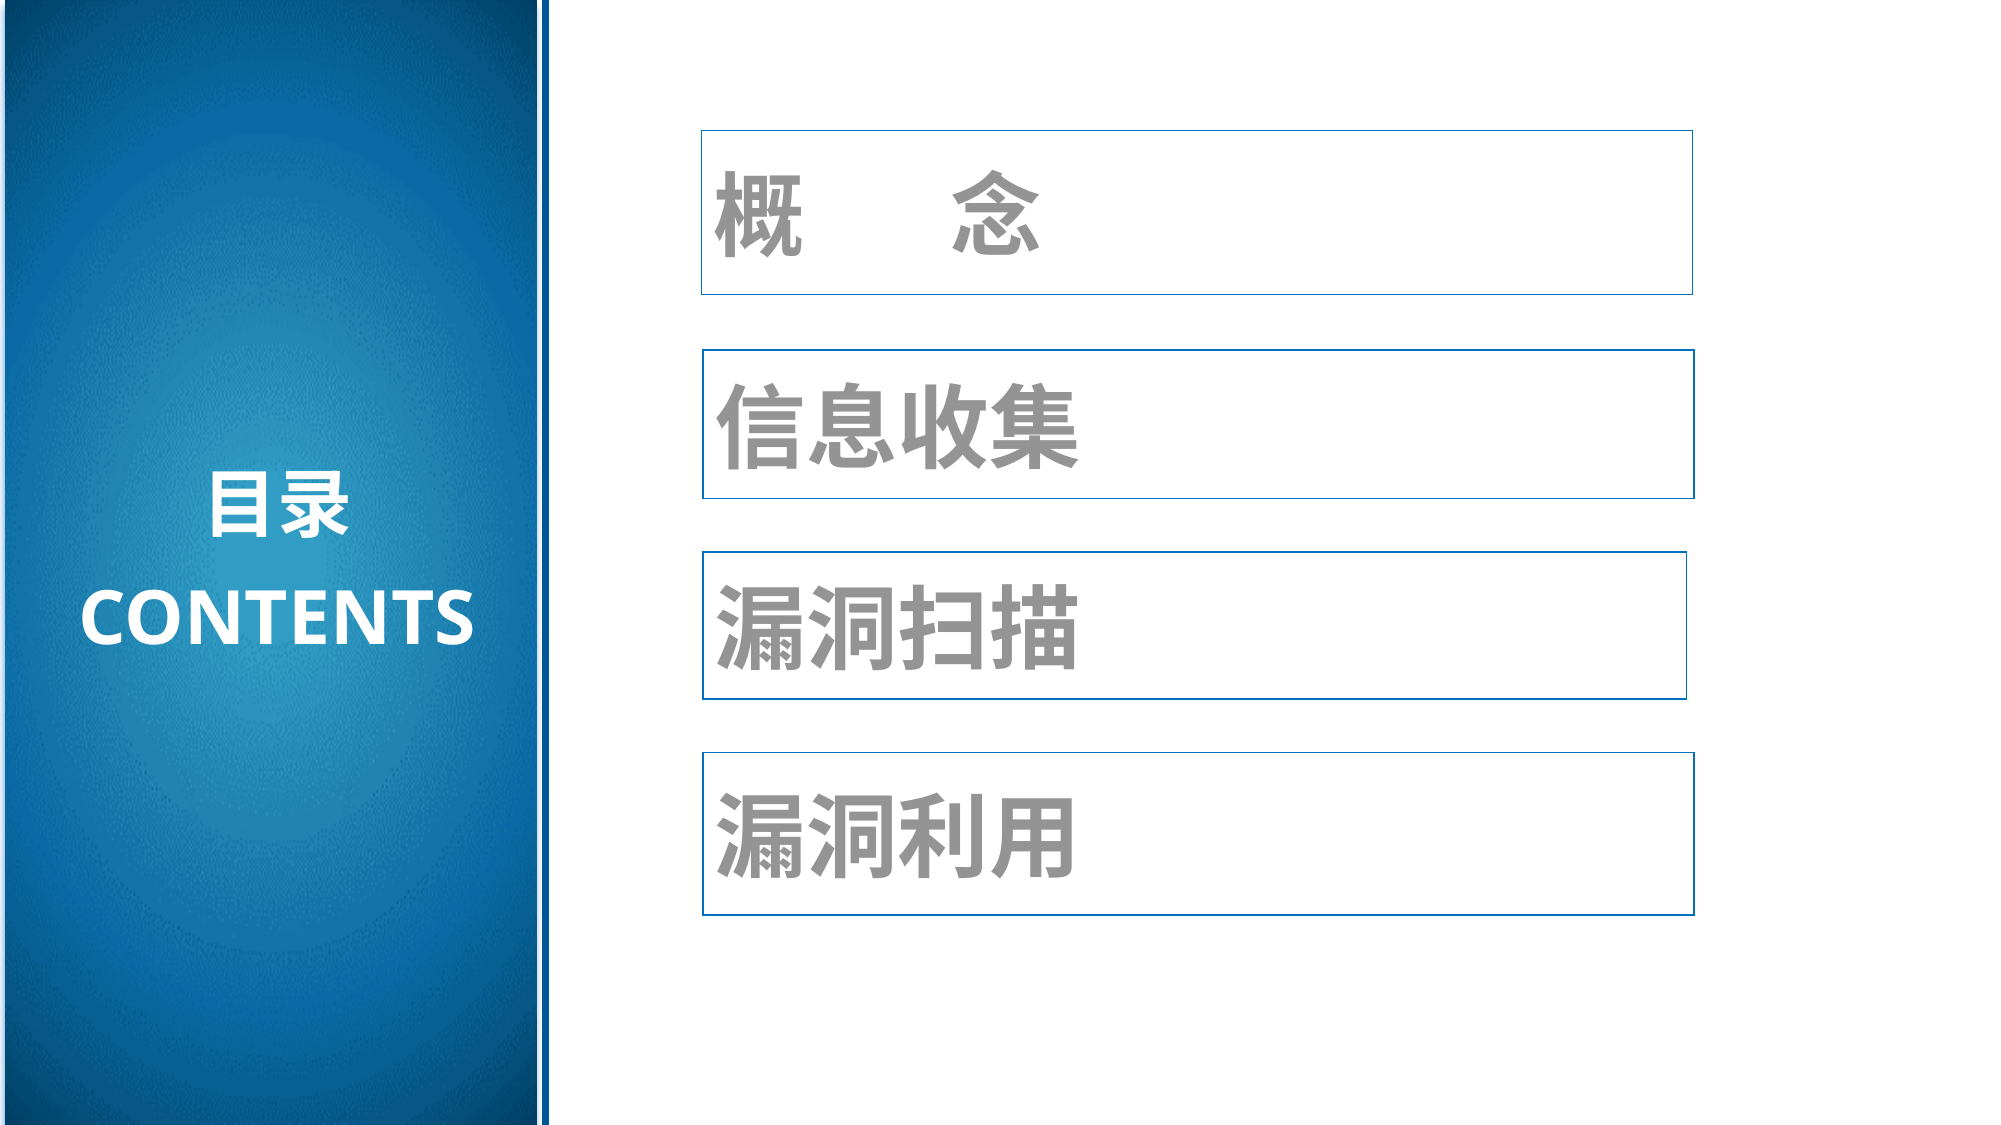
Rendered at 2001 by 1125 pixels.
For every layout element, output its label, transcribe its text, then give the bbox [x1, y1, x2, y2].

text_box 漏洞利用 [702, 752, 1694, 915]
text_box 漏洞扫描 [702, 551, 1687, 699]
text_box 信息收集 [702, 350, 1694, 499]
text_box 概 念 [701, 130, 1693, 295]
picture [5, 0, 537, 1125]
text_box [542, 0, 549, 1125]
